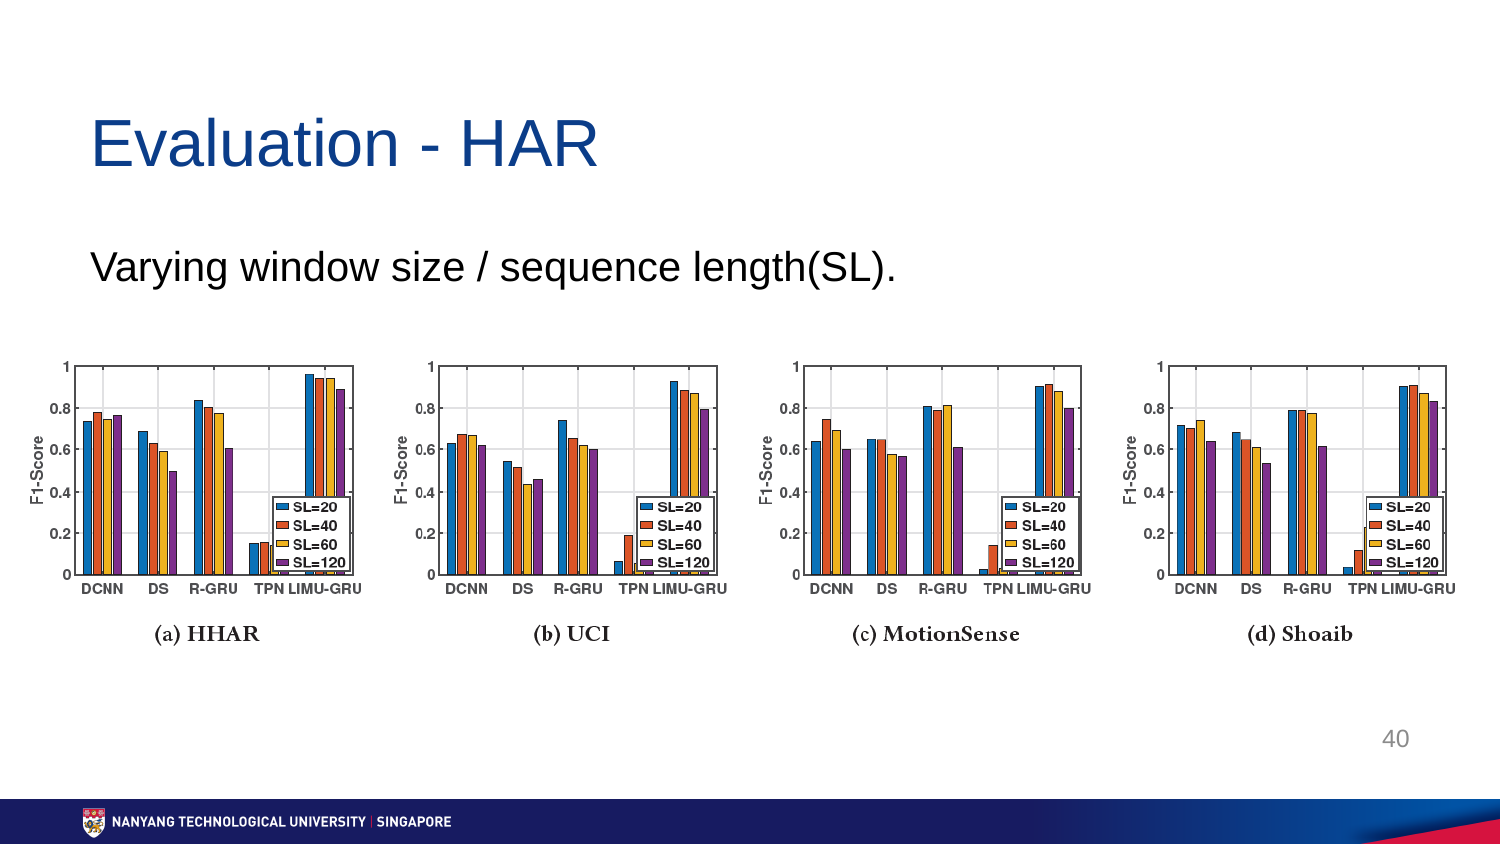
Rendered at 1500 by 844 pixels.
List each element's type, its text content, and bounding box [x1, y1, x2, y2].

title Evaluation - HAR [75, 69, 1425, 210]
list Varying window size / sequence length(SL). [75, 677, 1425, 781]
list Varying window size / sequence length(SL). [75, 232, 1425, 338]
picture [0, 799, 1500, 844]
picture [0, 339, 1479, 670]
